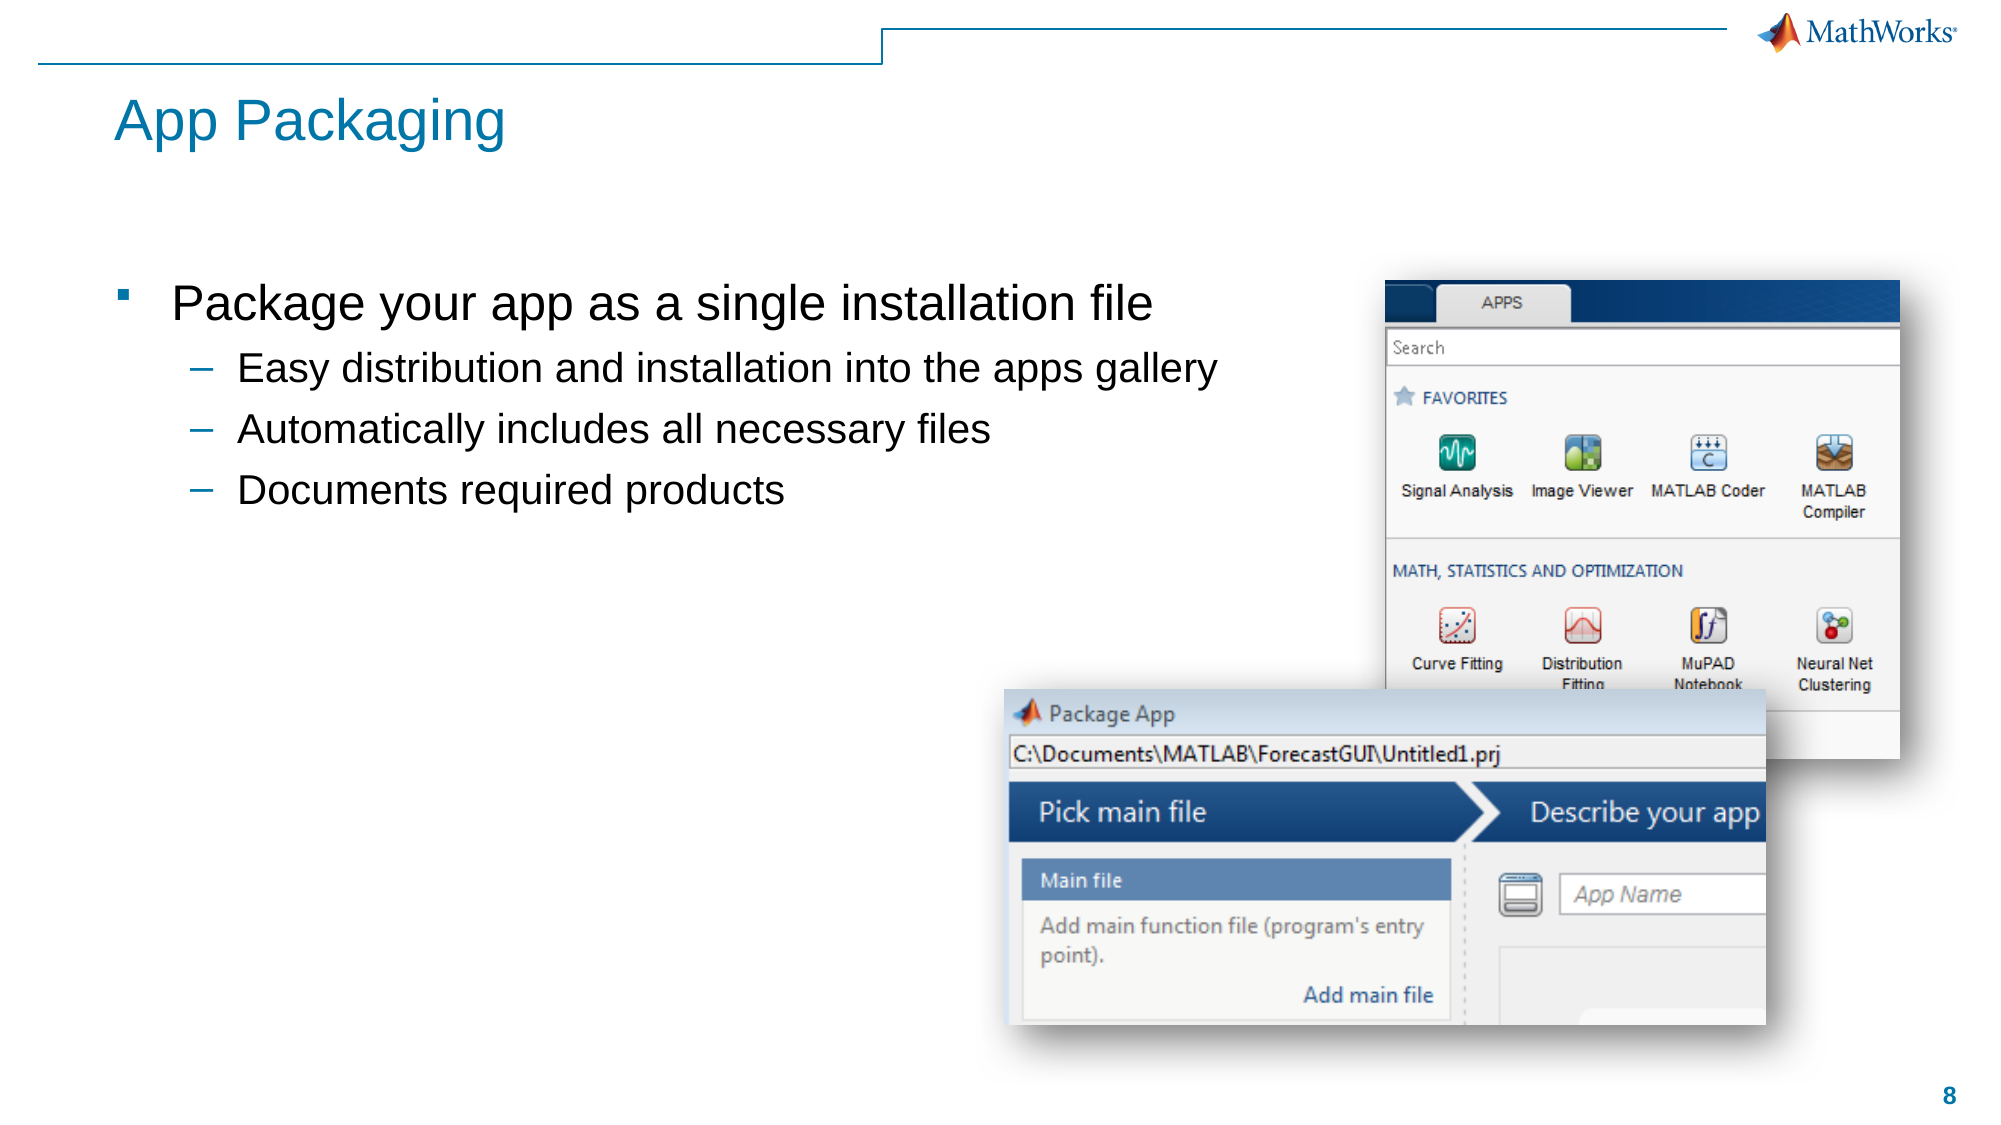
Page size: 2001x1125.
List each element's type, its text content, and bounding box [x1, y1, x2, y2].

title App Packaging [99, 75, 1867, 238]
picture [1751, 3, 1970, 63]
picture [1004, 280, 1901, 1026]
list Package your app as a single installation file Easy distribution and installation into the apps gallery Automatically includes all necessary files Documents required products [99, 262, 1257, 1025]
